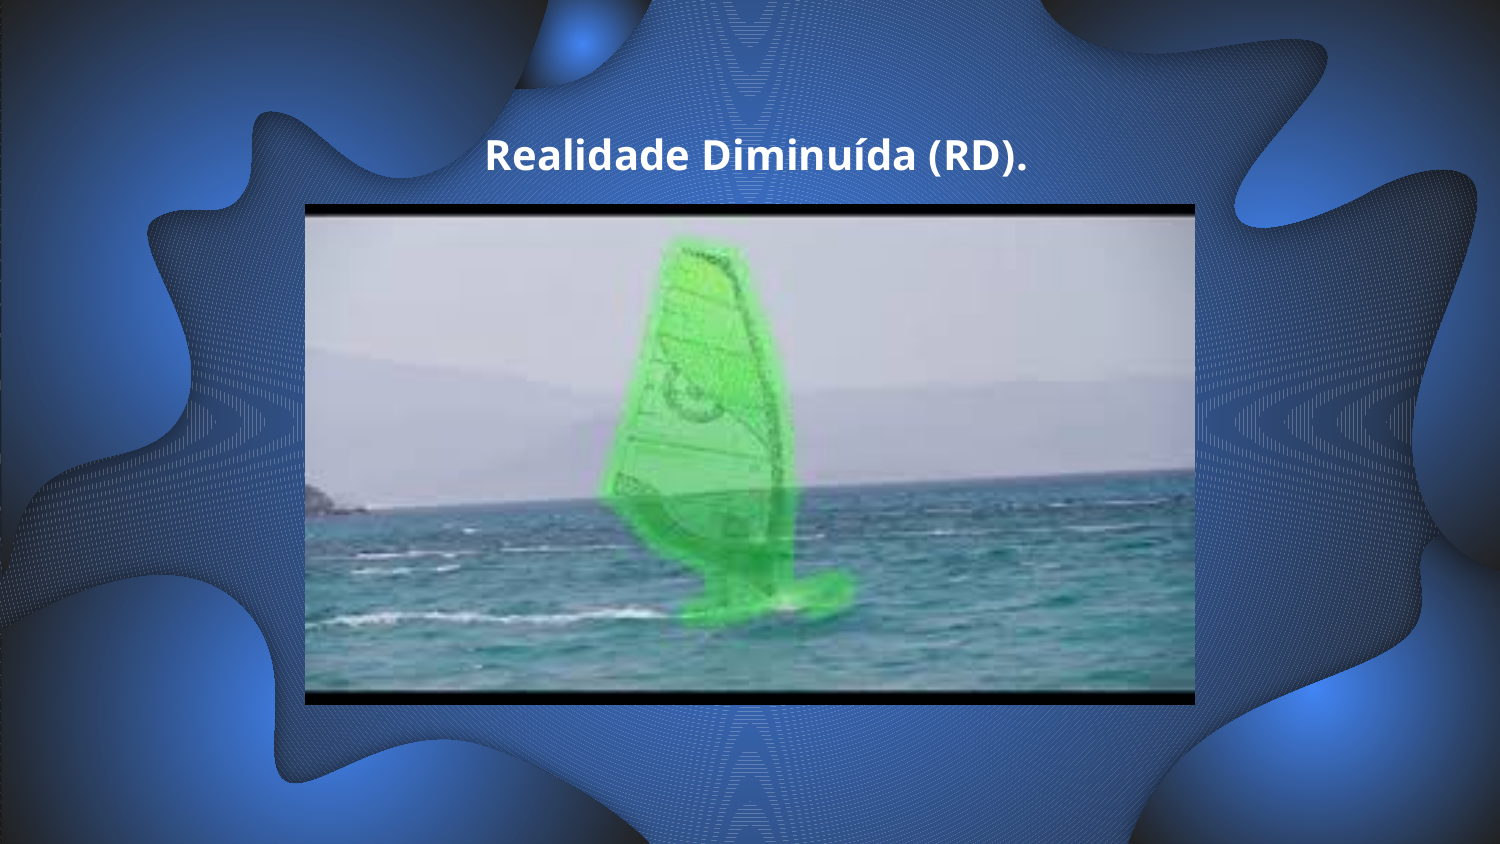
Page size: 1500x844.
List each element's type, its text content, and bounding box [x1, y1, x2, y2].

picture [304, 203, 1196, 705]
subtitle Realidade Diminuída (RD). [469, 106, 1052, 194]
